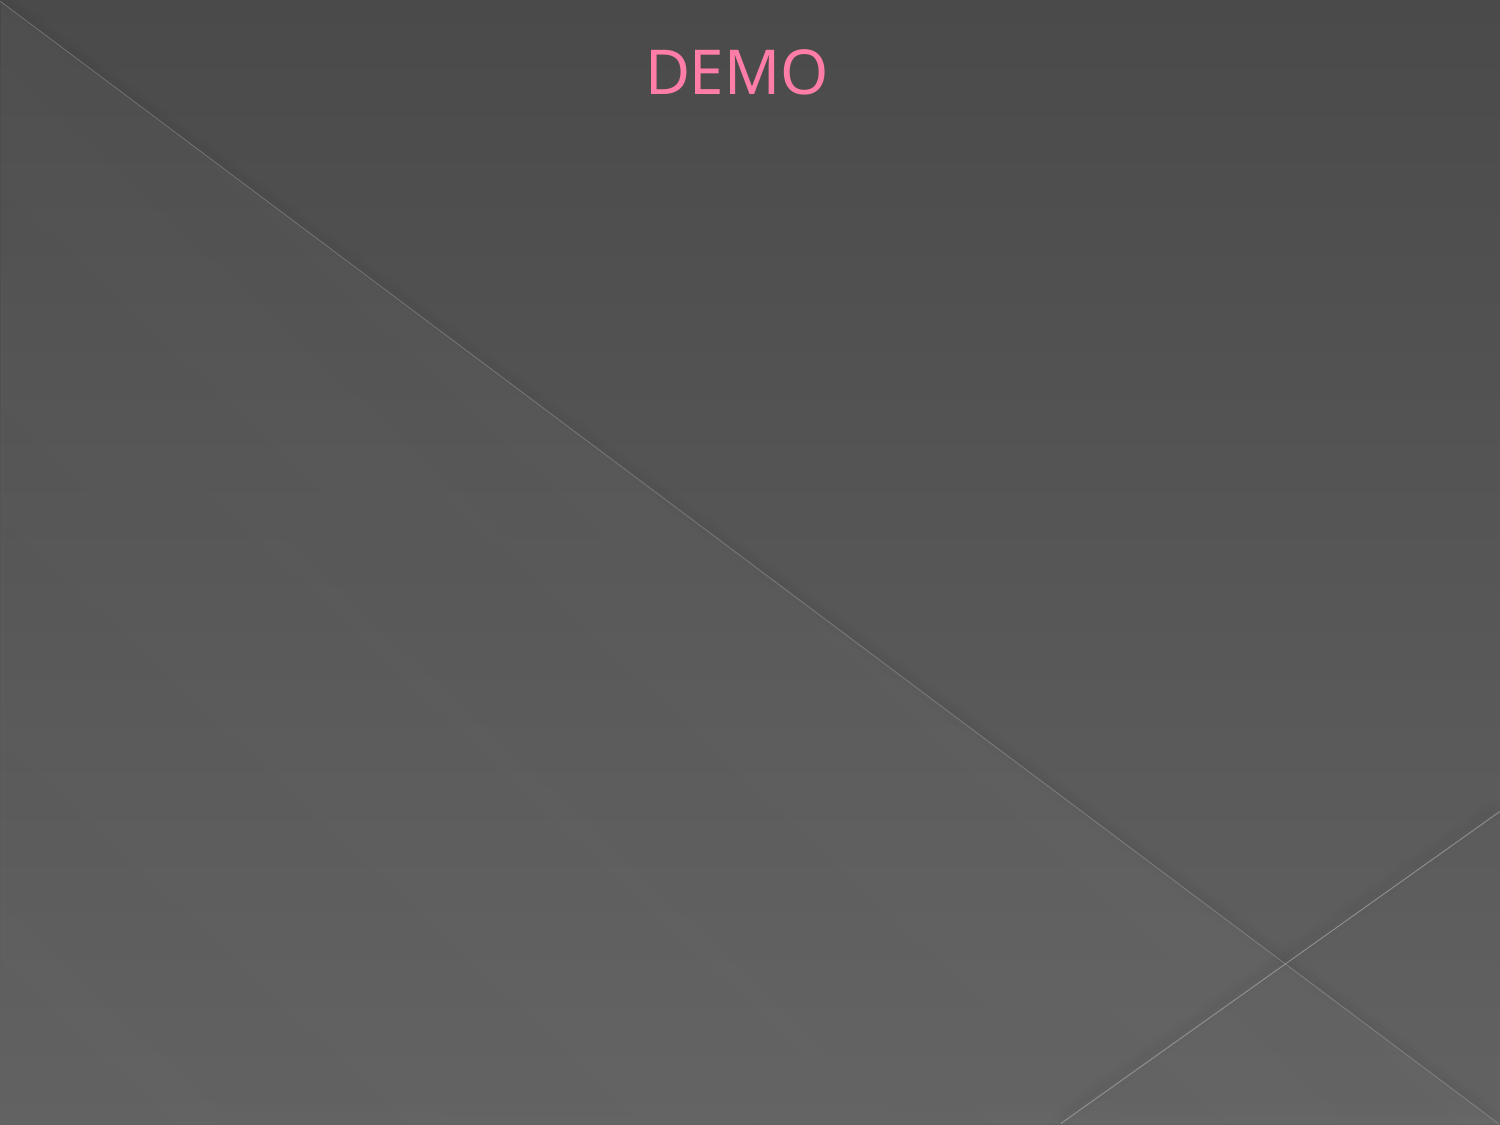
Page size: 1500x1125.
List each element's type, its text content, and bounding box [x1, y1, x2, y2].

title DEMO [0, 24, 1425, 116]
